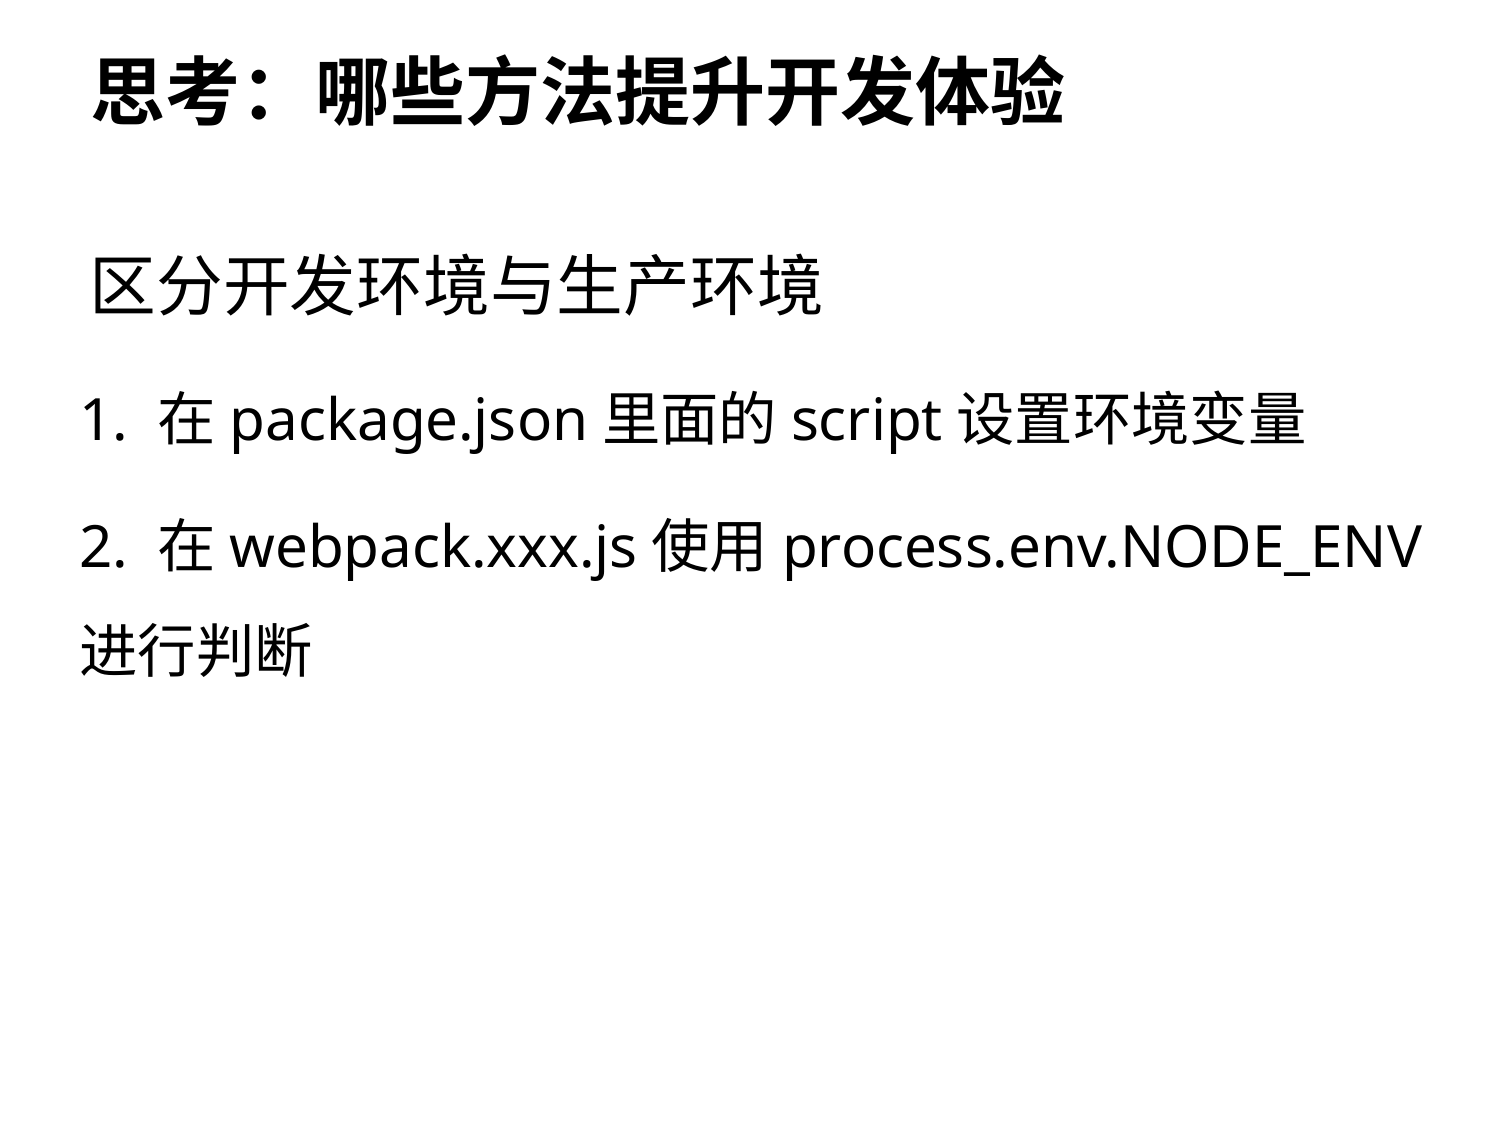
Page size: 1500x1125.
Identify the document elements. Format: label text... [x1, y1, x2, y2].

text_box 2. 在webpack.xxx.js使用process.env.NODE_ENV进行判断 [64, 466, 1500, 692]
text_box 区分开发环境与生产环境 [75, 196, 1385, 332]
text_box 1. 在package.json里面的script设置环境变量 [64, 339, 1375, 460]
text_box 思考：哪些方法提升开发体验 [74, 30, 1425, 148]
